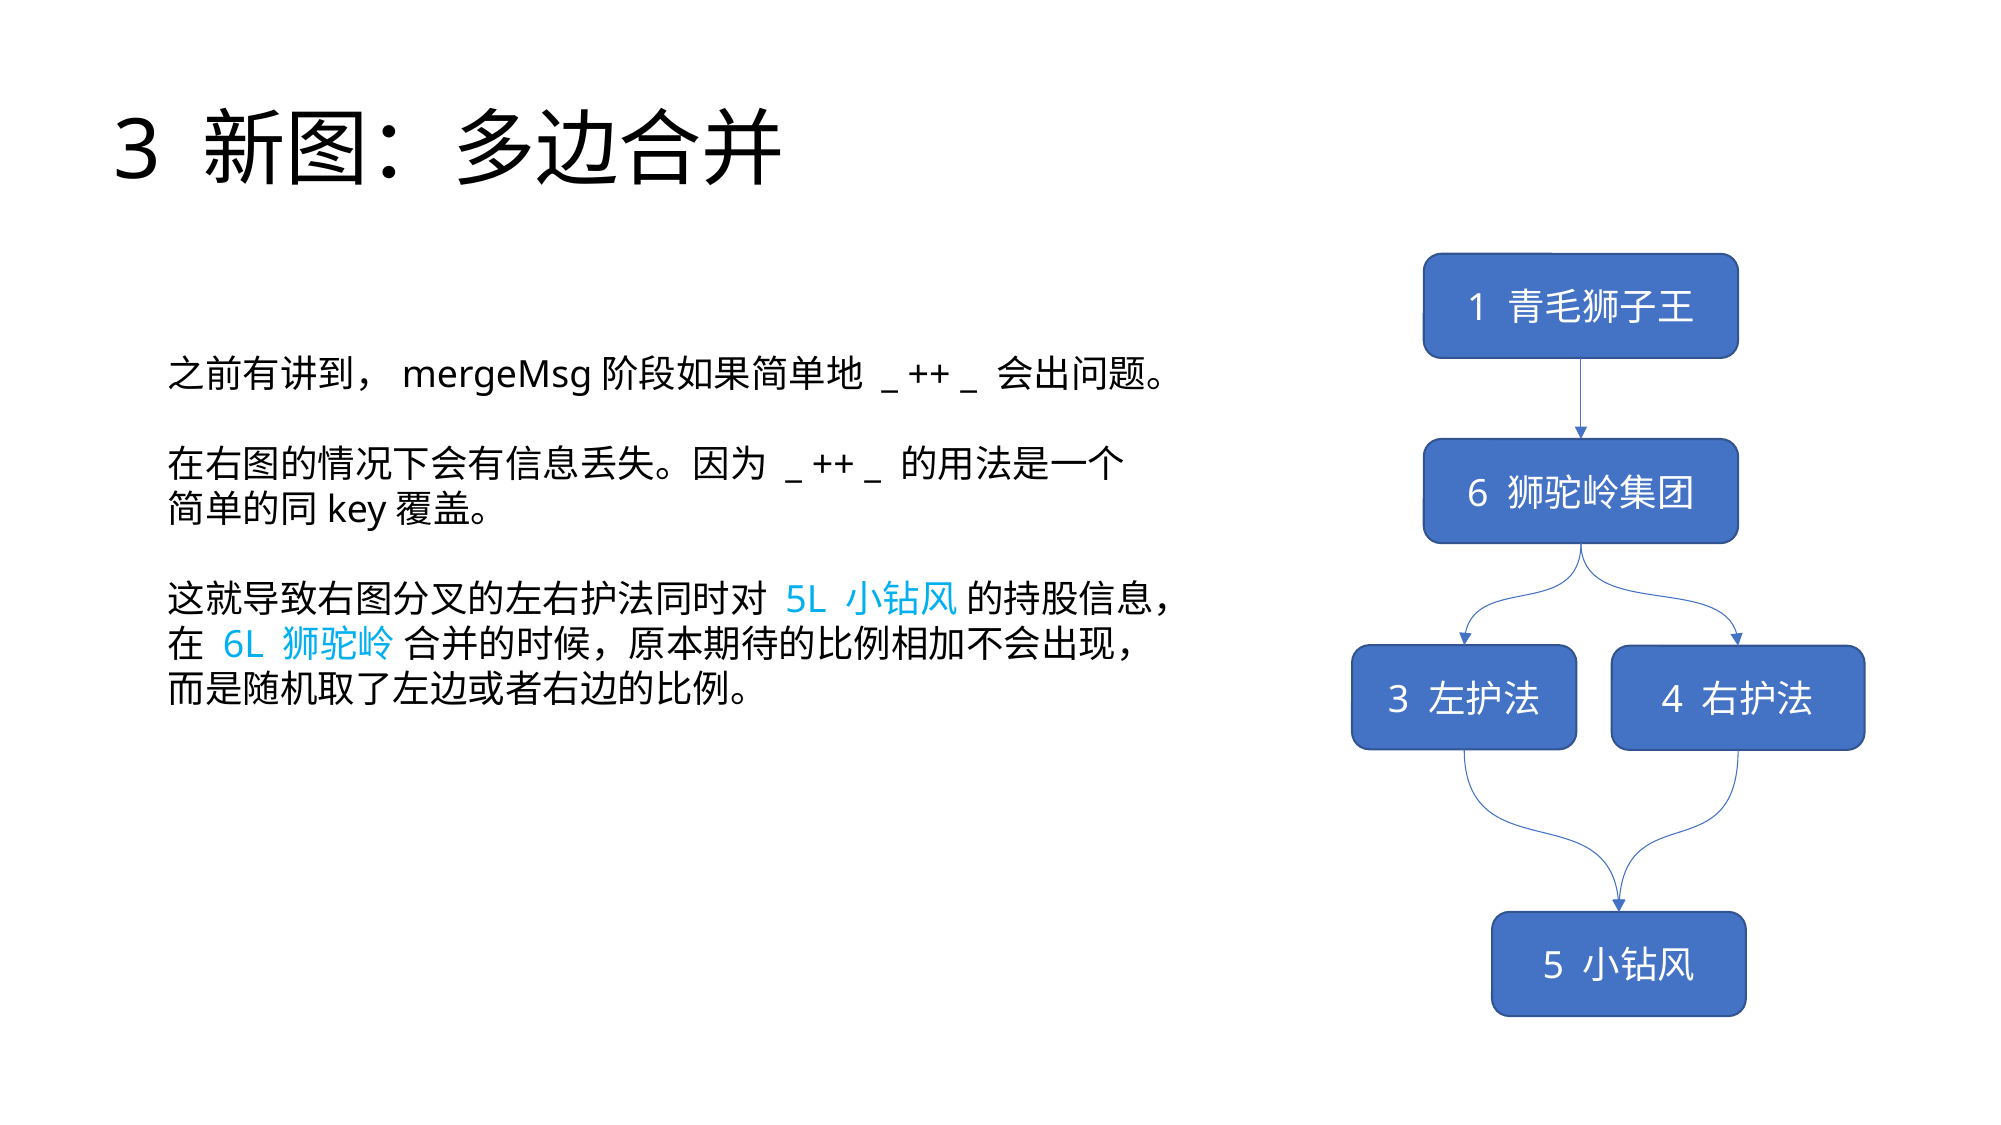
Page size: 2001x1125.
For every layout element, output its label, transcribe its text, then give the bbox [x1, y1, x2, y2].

text_box 4 右护法 [1610, 644, 1866, 751]
text_box 6 狮驼岭集团 [1422, 437, 1740, 545]
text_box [1608, 515, 1711, 674]
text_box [1623, 771, 1760, 891]
text_box 之前有讲到，mergeMsg阶段如果简单地 _ ++ _ 会出问题。 在右图的情况下会有信息丢失。因为 _ ++ _ 的用法是一个 简单的同key覆盖。 这就导致右图分叉的左右护法同时对 5L 小钻风 的持股信息， 在 6L 狮驼岭 合并的时候，原本期待的比例相加不会出现， 而是随机取了左边或者右边的比例。 [153, 343, 1207, 718]
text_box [1460, 753, 1623, 908]
text_box 5 小钻风 [1490, 910, 1747, 1018]
text_box 1 青毛狮子王 [1422, 252, 1740, 359]
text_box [1471, 535, 1574, 653]
text_box 3 左护法 [1350, 644, 1578, 751]
text_box 3 新图：多边合并 [98, 88, 800, 203]
